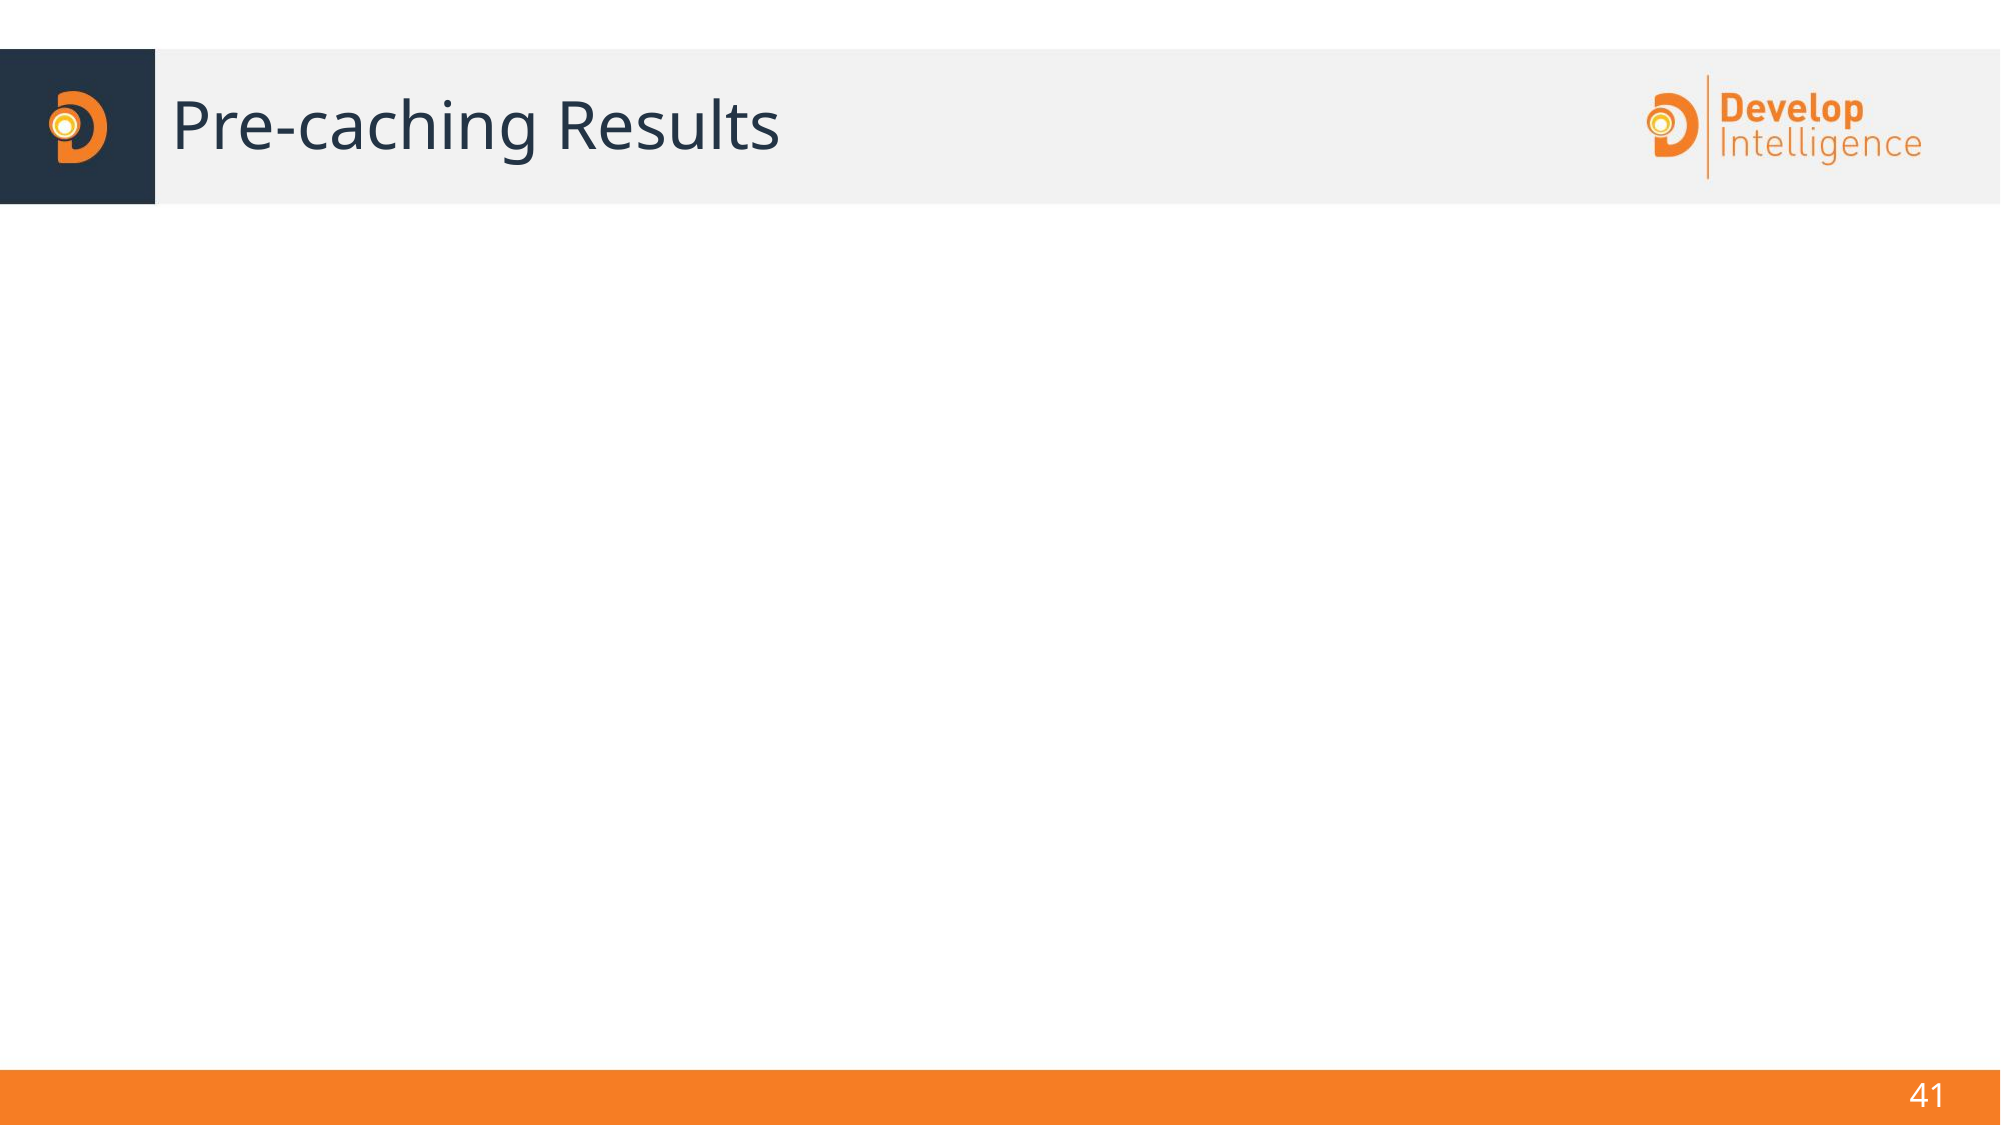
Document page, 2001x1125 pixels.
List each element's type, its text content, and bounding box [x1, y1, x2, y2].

picture [0, 0, 2001, 1125]
slide_number 41 [1860, 1072, 1998, 1122]
title Pre-caching Results [156, 53, 1999, 203]
